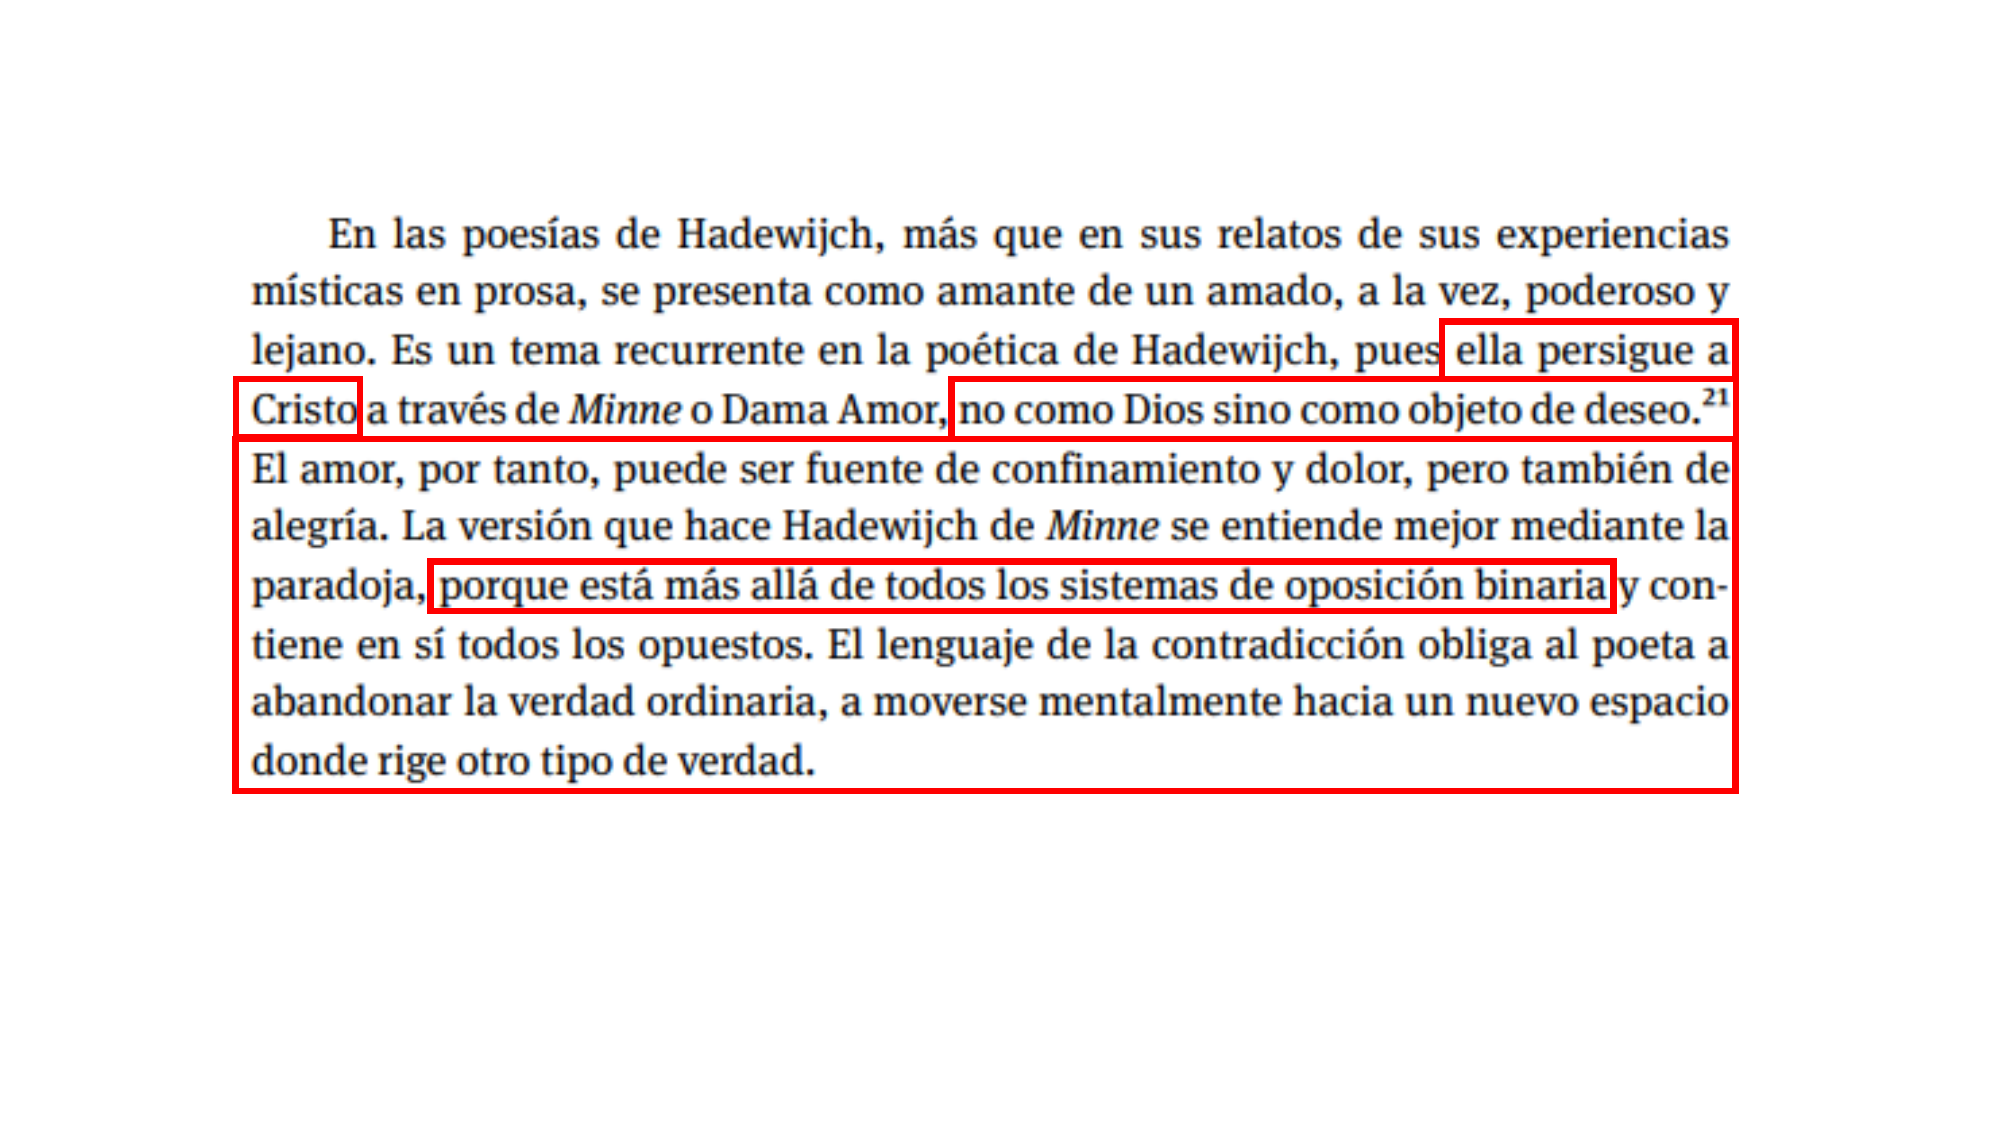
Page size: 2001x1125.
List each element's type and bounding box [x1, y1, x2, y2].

picture [201, 211, 1766, 808]
